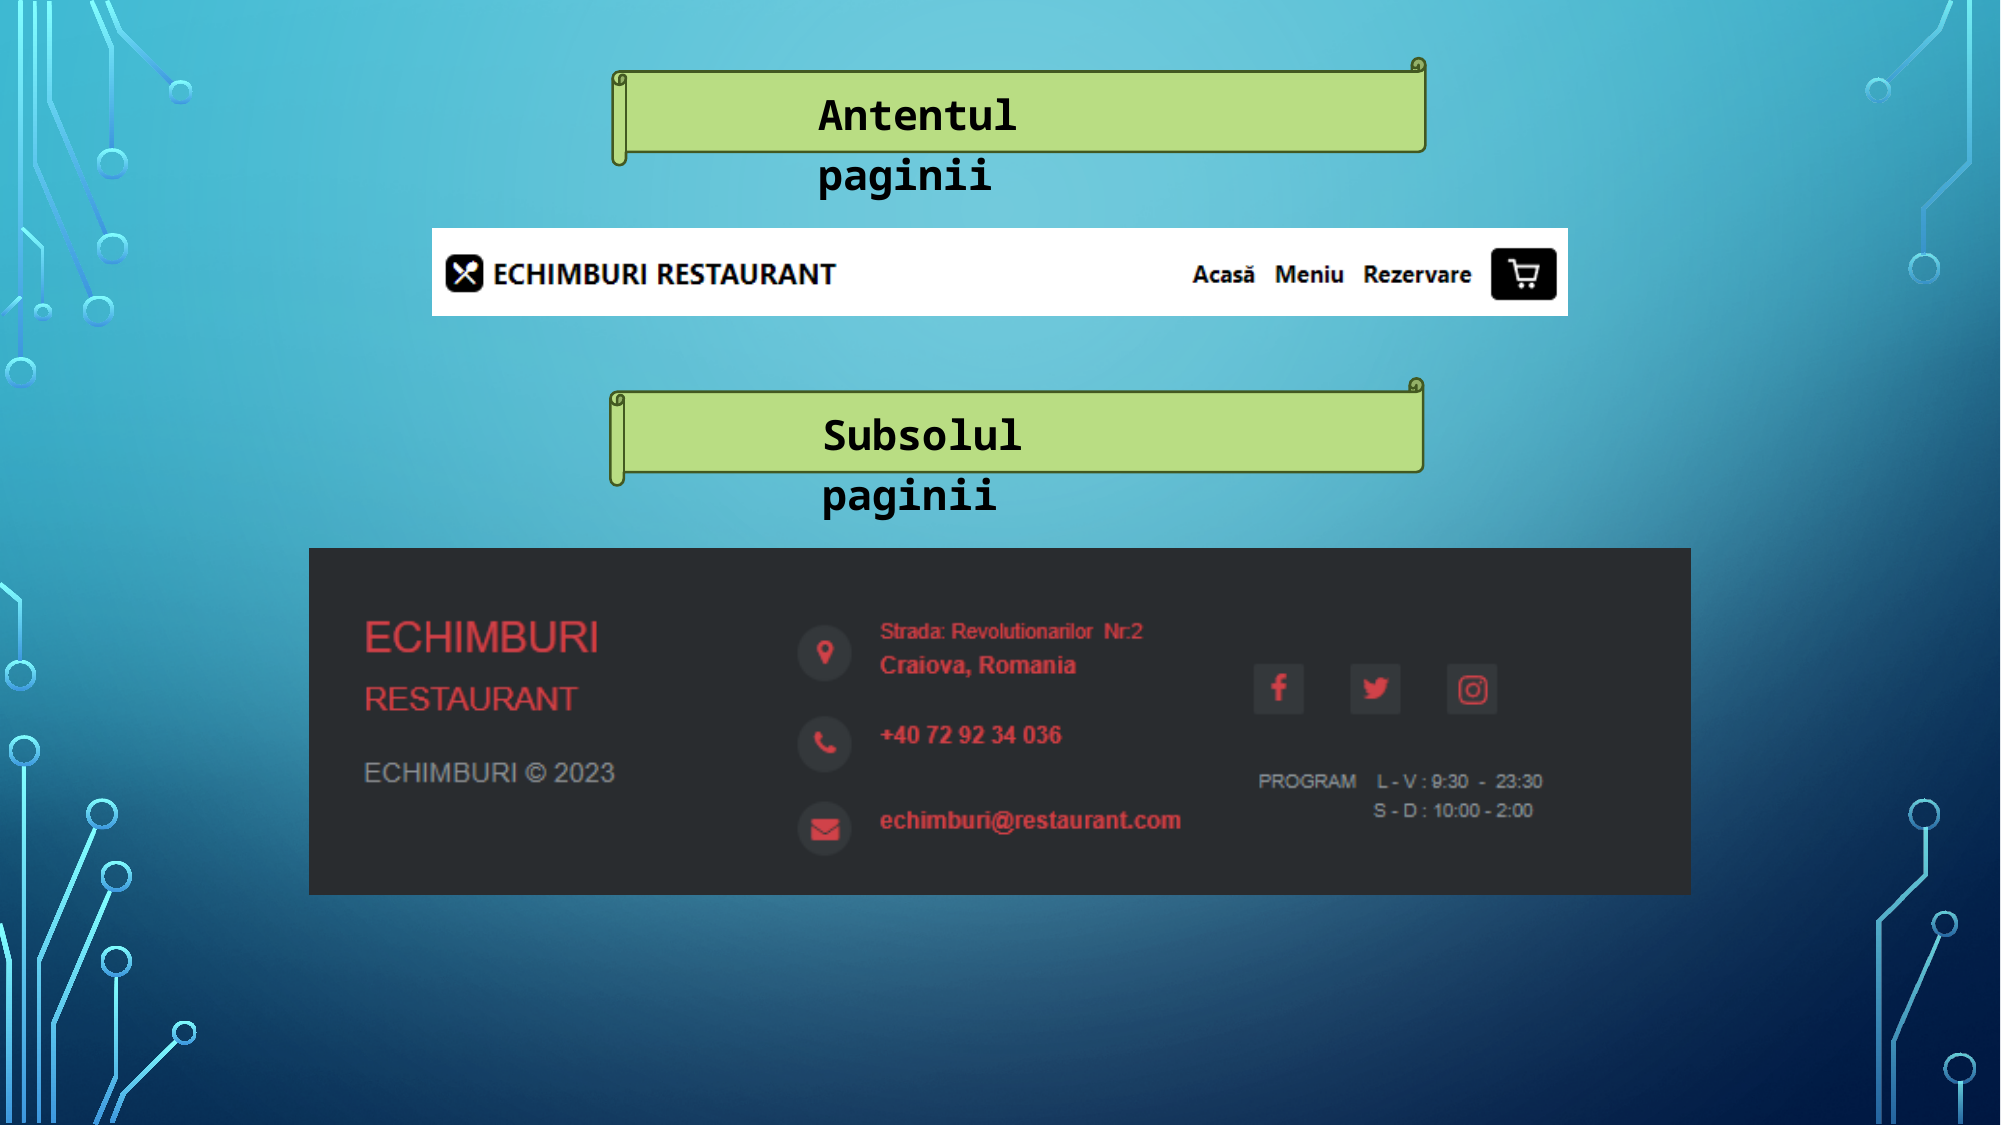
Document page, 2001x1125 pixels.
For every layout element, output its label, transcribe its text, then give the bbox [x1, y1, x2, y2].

text_box Antentul paginii [803, 71, 1231, 153]
list Subsolul paginii [807, 391, 1231, 473]
text_box [611, 56, 1427, 167]
picture [431, 227, 1569, 316]
picture [308, 548, 1692, 895]
text_box [609, 377, 1425, 487]
